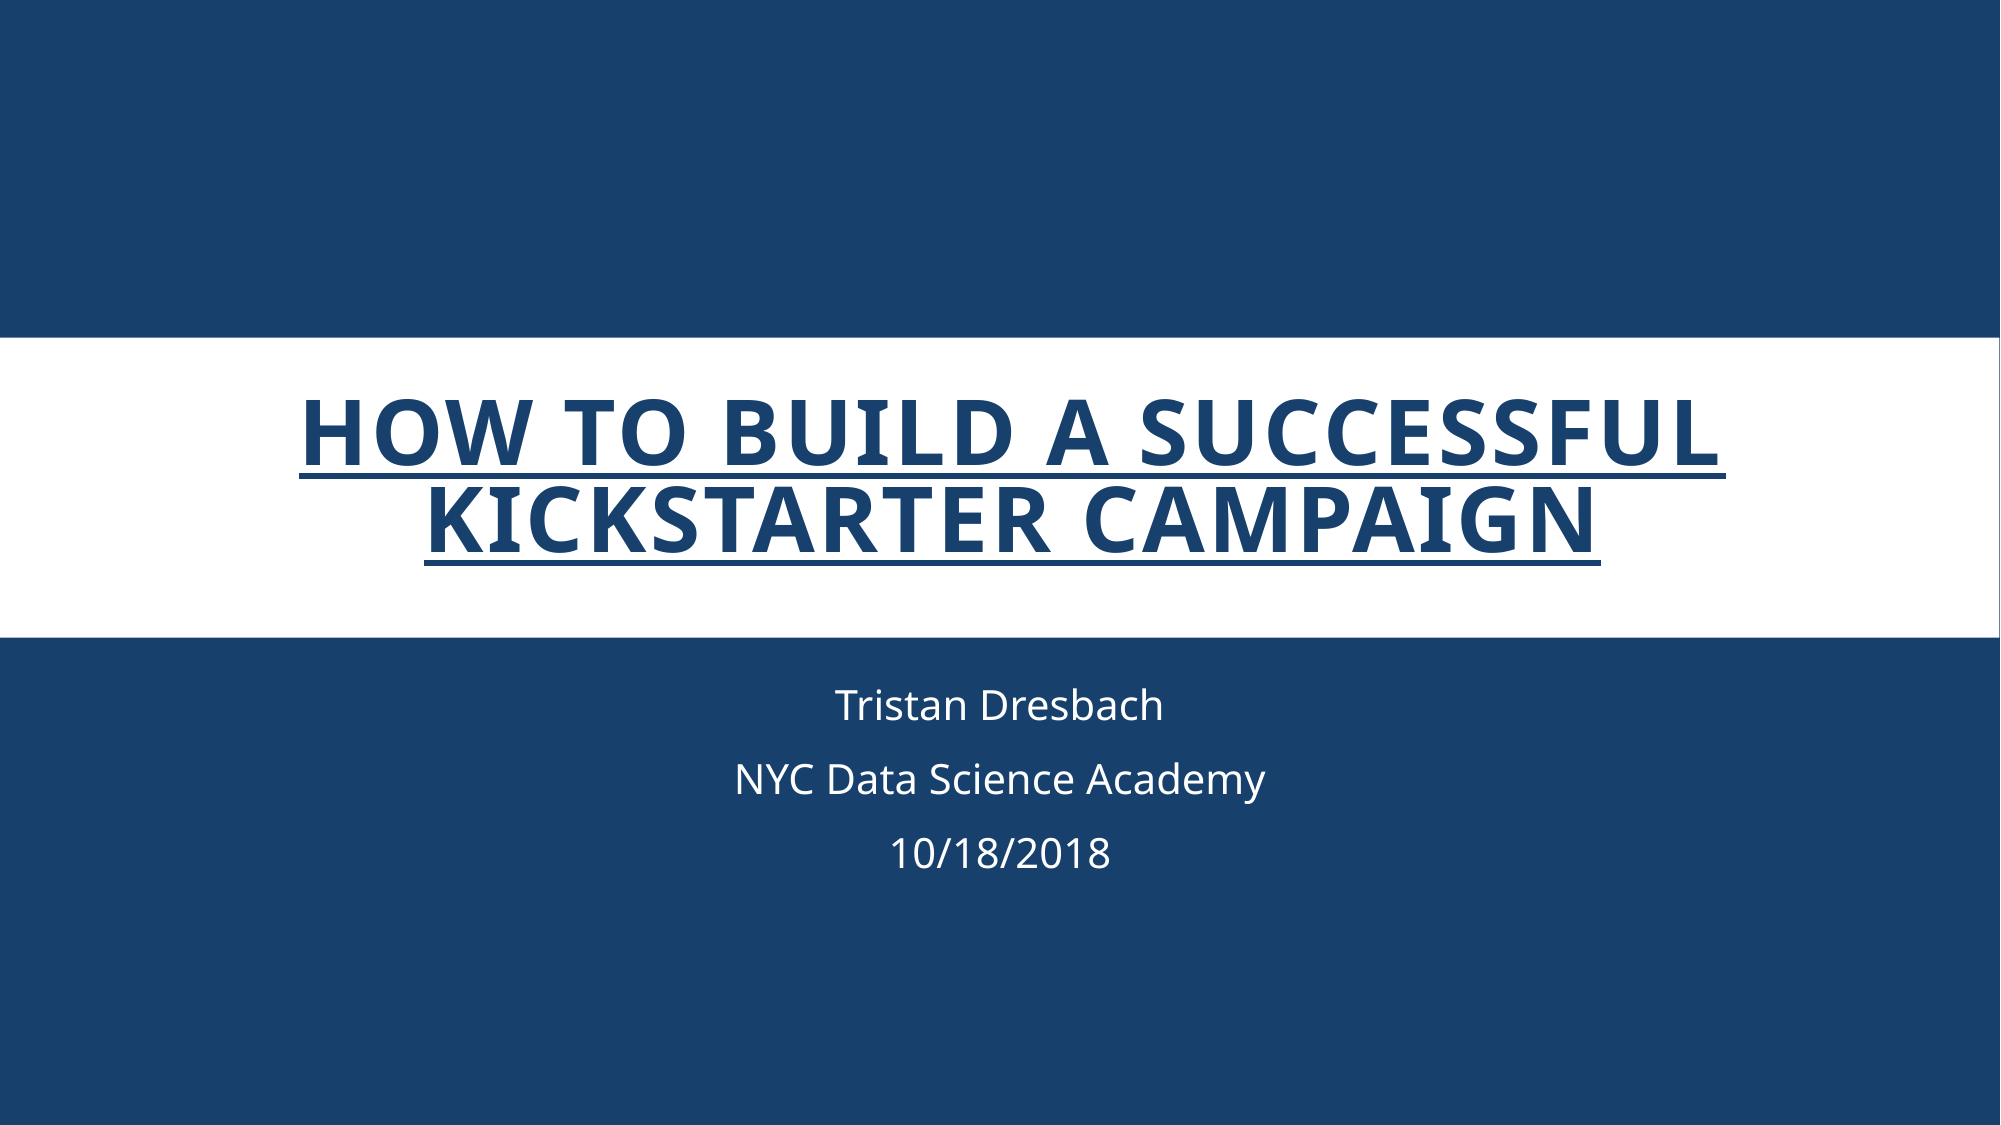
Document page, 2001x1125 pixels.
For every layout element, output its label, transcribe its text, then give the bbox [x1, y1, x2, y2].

title HOW TO Build a successful kickstarter campaign [275, 348, 1750, 619]
subtitle Tristan Dresbach NYC Data Science Academy 10/18/2018 [249, 677, 1750, 892]
